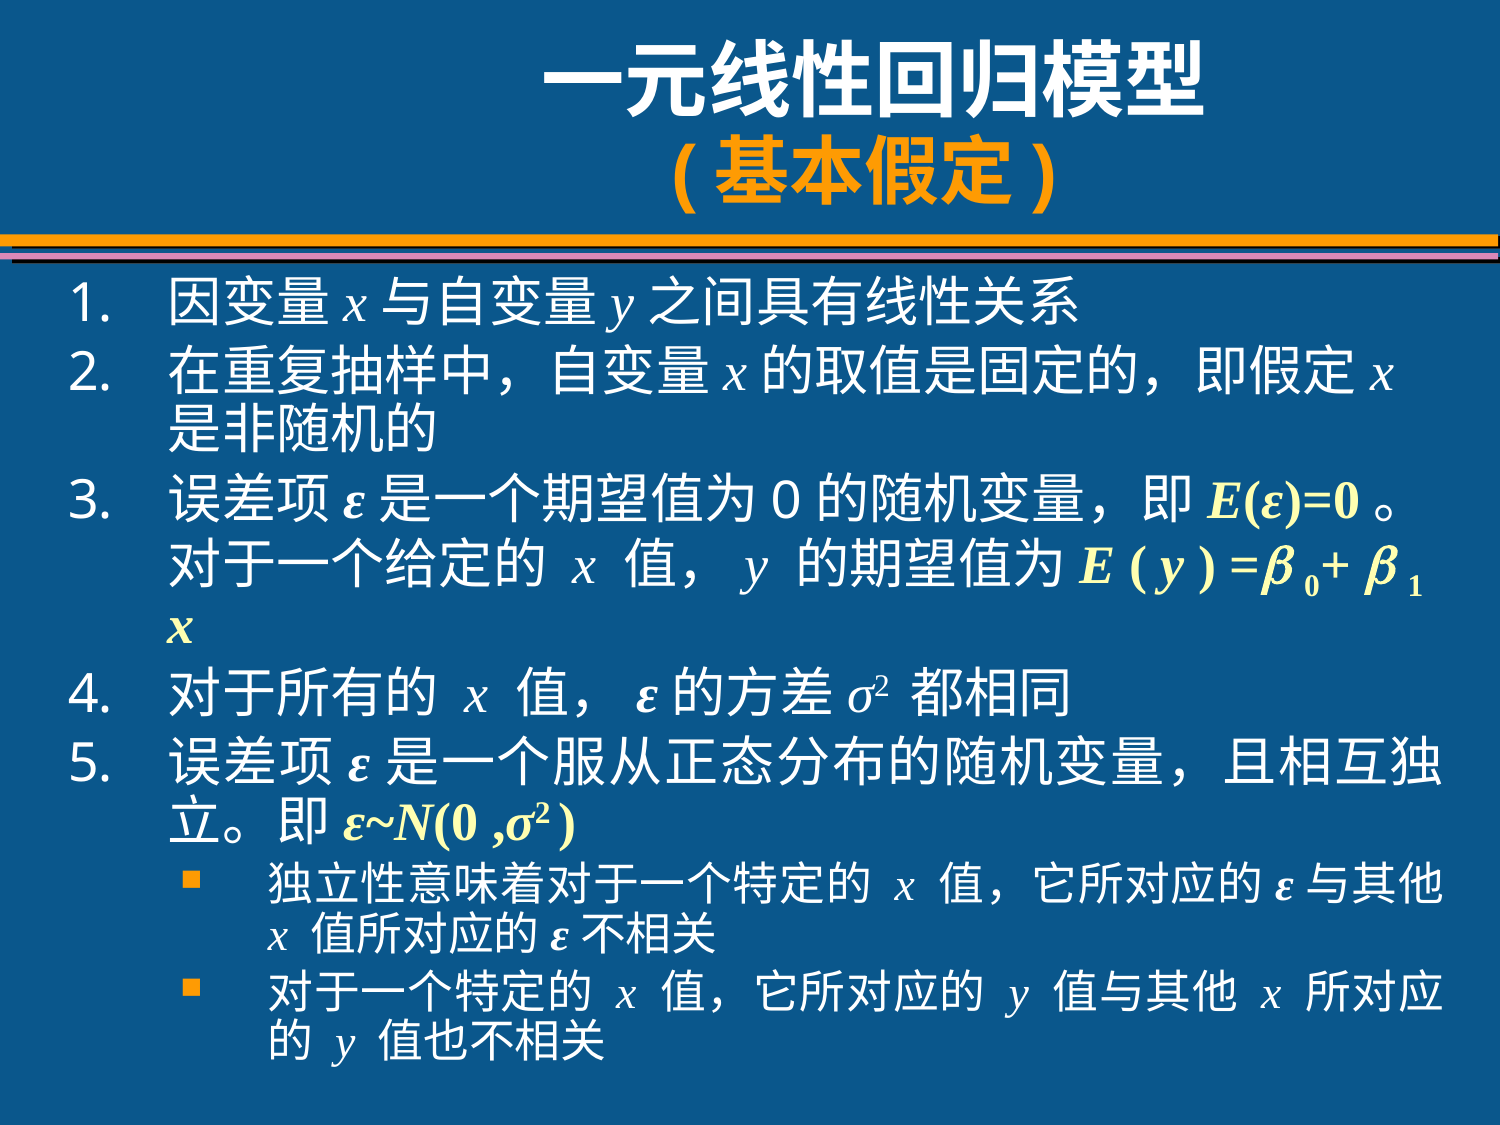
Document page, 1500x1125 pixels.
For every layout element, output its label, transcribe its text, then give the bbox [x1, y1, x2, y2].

title 一元线性回归模型 (基本假定) [300, 37, 1450, 213]
list 因变量x与自变量y之间具有线性关系 在重复抽样中，自变量x的取值是固定的，即假定x是非随机的 误差项ε是一个期望值为0的随机变量，即E(ε)=0。对于一个给定的 x 值，y 的期望值为E ( y ) = 0+  1 x 对于所有的 x 值，ε的方差σ2 都相同 误差项ε是一个服从正态分布的随机变量，且相互独立。即ε~N(0 ,σ2 ) 独立性意味着对于一个特定的 x 值，它所对应的ε与其他 x 值所对应的ε不相关 对于一个特定的 x 值，它所对应的 y 值与其他 x 所对应的 y 值也不相关 [53, 267, 1459, 1038]
